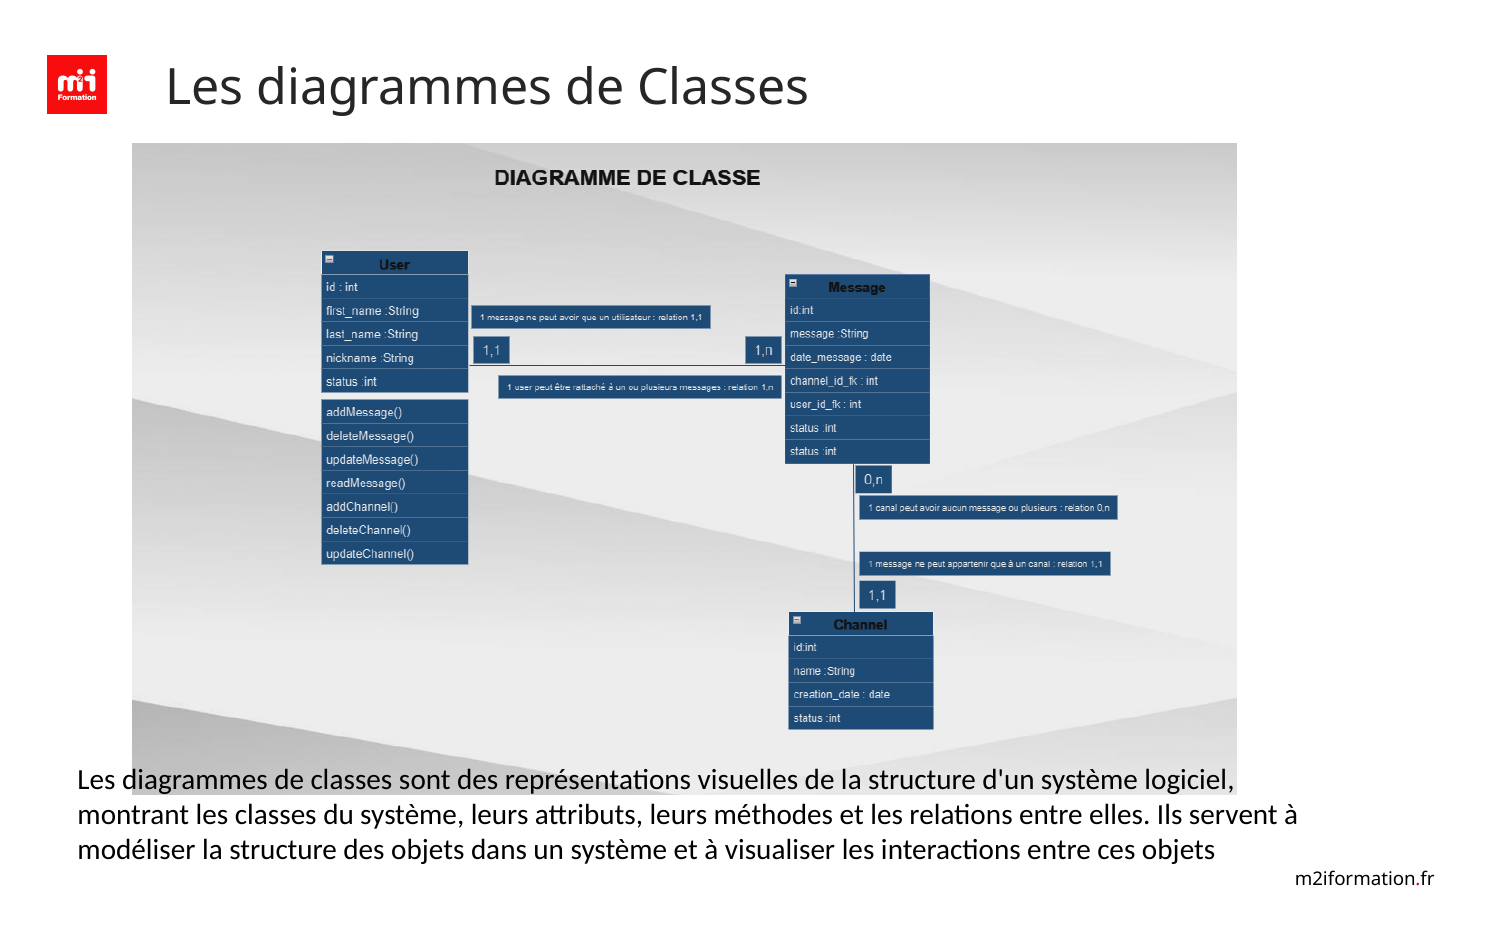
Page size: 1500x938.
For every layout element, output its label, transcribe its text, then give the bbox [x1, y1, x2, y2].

text_box Les diagrammes de classes sont des représentations visuelles de la structure d'un système logiciel, montrant les classes du système, leurs attributs, leurs méthodes et les relations entre elles. Ils servent à modéliser la structure des objets dans un système et à visualiser les interactions entre ces objets [62, 752, 1335, 873]
picture [132, 143, 1238, 795]
title Les diagrammes de Classes [150, 45, 1451, 124]
